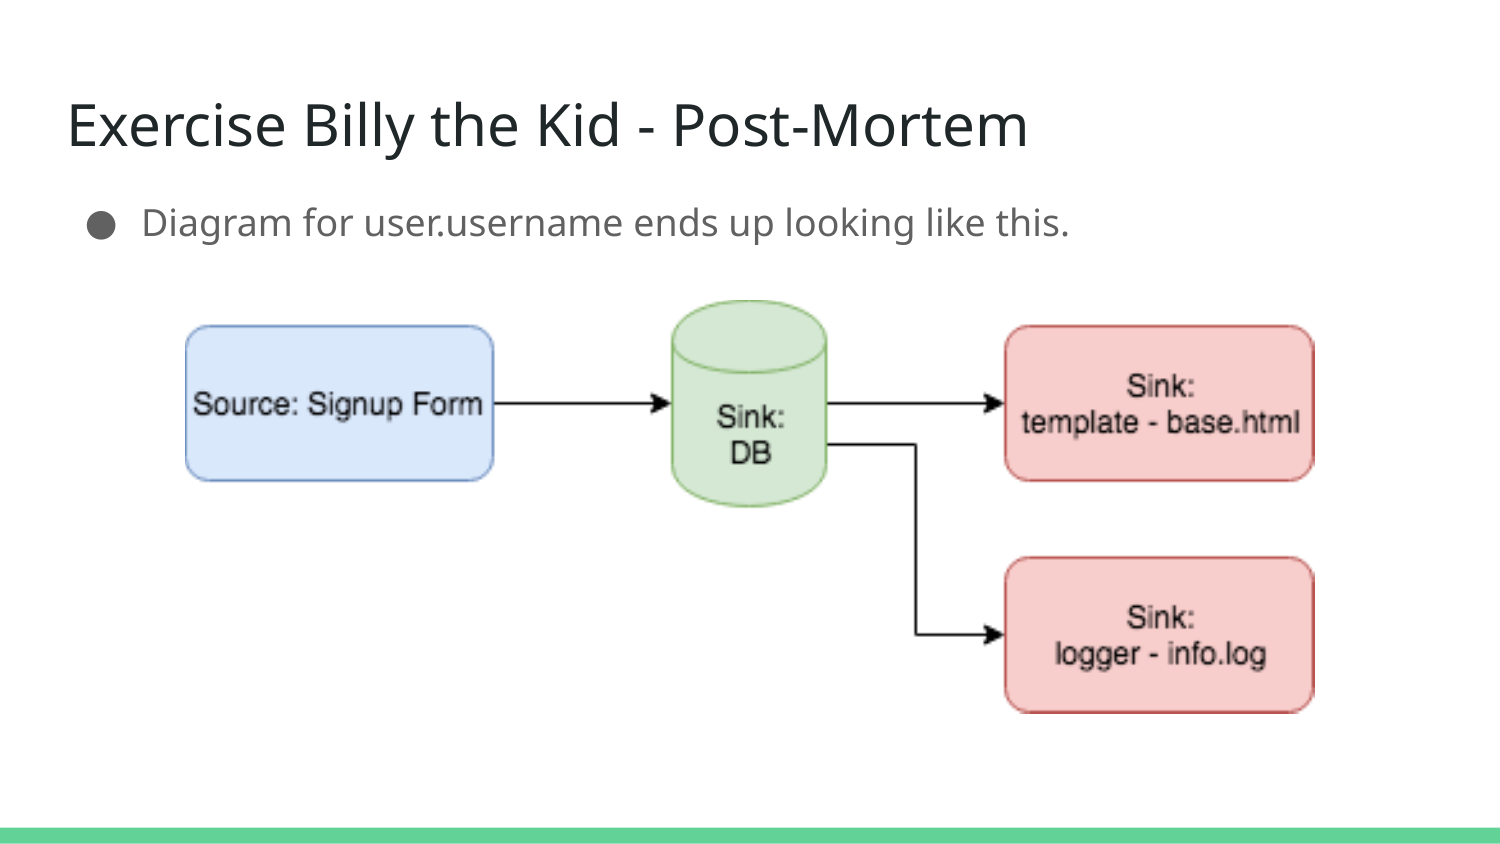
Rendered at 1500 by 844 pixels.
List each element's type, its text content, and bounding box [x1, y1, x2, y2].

list Diagram for user.username ends up looking like this. [51, 176, 1449, 738]
title Exercise Billy the Kid - Post-Mortem [51, 72, 1449, 167]
picture [185, 300, 1315, 714]
